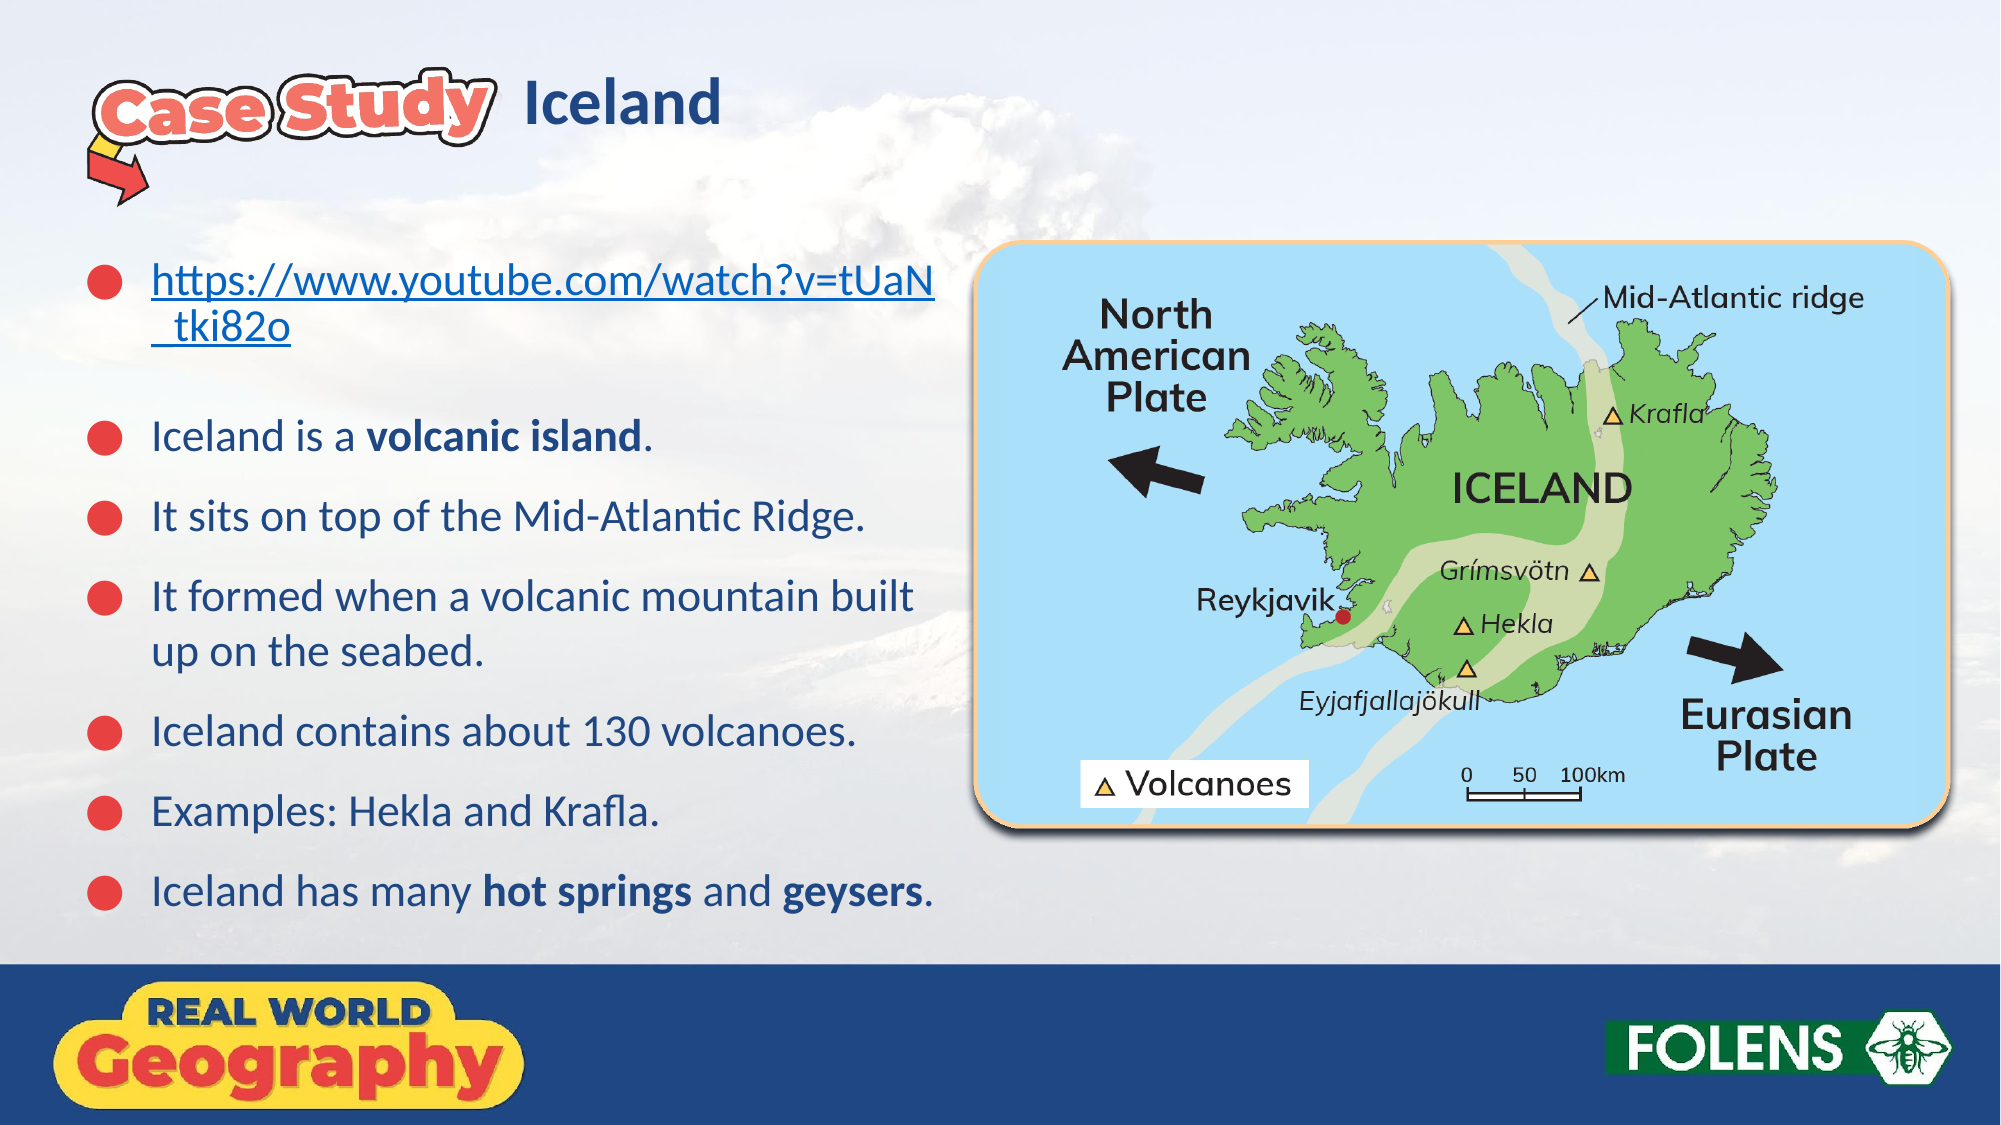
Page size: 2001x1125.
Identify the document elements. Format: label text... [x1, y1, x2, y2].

text_box https://www.youtube.com/watch?v=tUaN_tki82o Iceland is a volcanic island. It sits on top of the Mid-Atlantic Ridge. It formed when a volcanic mountain built up on the seabed. Iceland contains about 130 volcanoes. Examples: Hekla and Krafla. Iceland has many hot springs and geysers. [69, 242, 958, 955]
picture [0, 0, 2001, 1125]
text_box Iceland [515, 59, 1014, 161]
